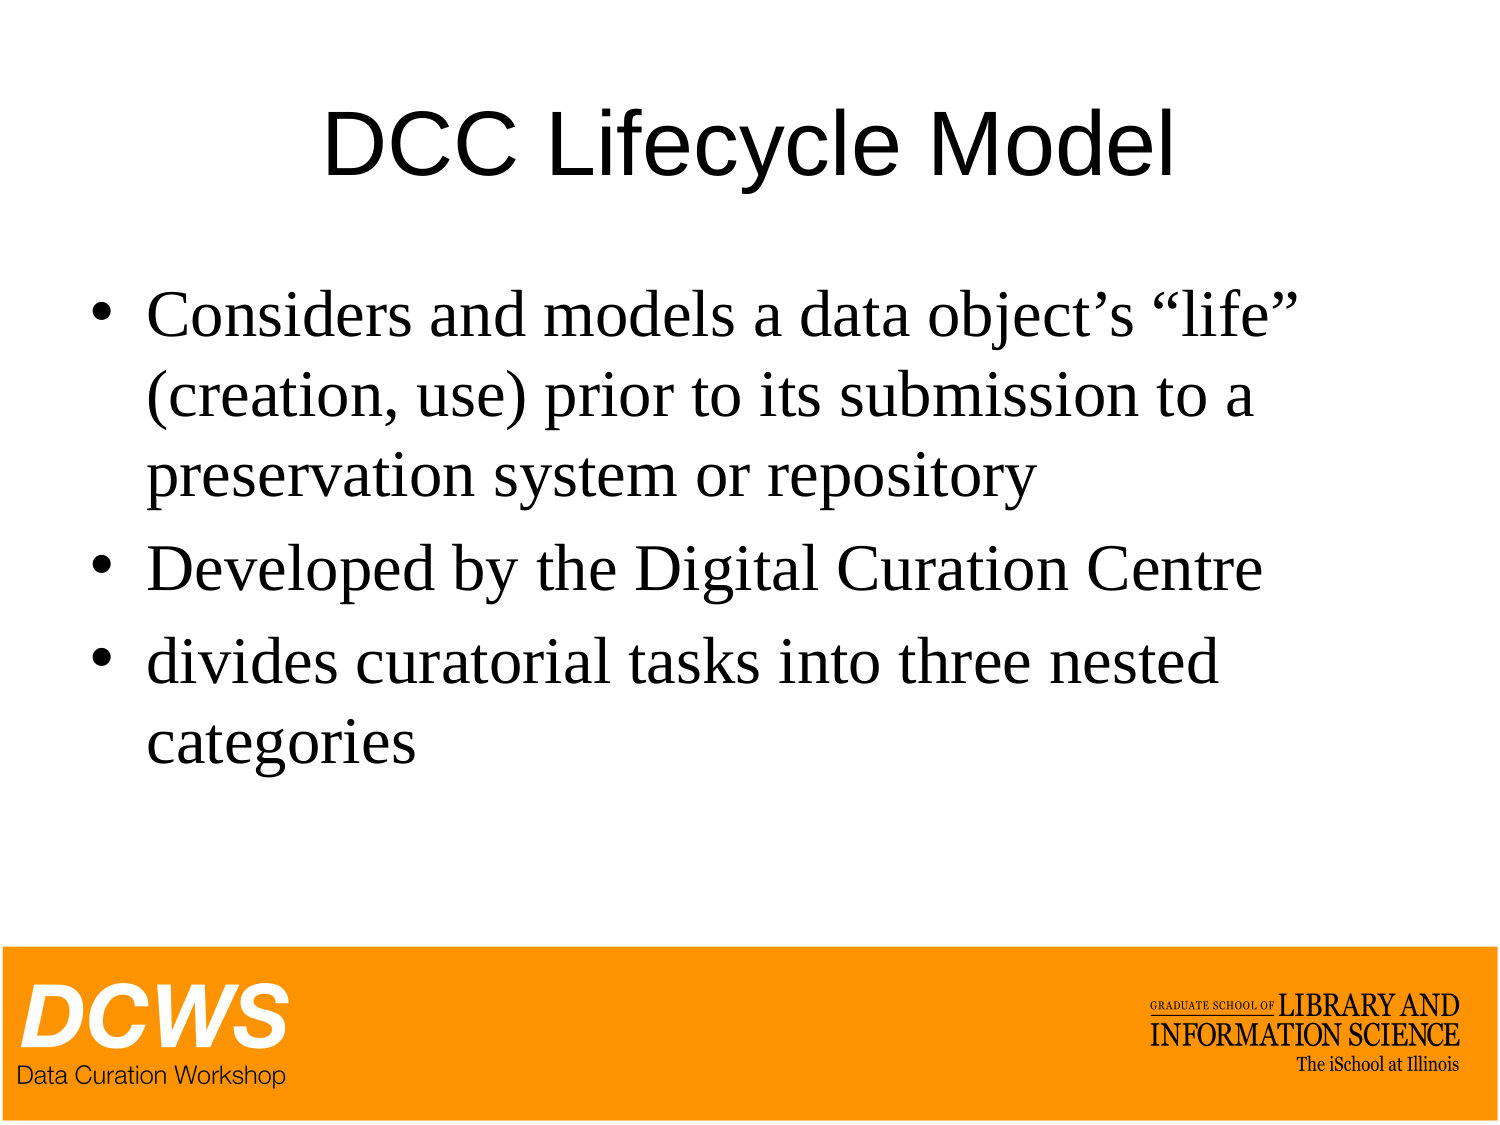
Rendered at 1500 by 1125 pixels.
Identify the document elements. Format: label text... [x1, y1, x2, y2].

picture [0, 944, 1500, 1123]
list Considers and models a data object’s “life” (creation, use) prior to its submission to a preservation system or repository Developed by the Digital Curation Centre divides curatorial tasks into three nested categories [75, 262, 1425, 1005]
title DCC Lifecycle Model [75, 45, 1425, 233]
